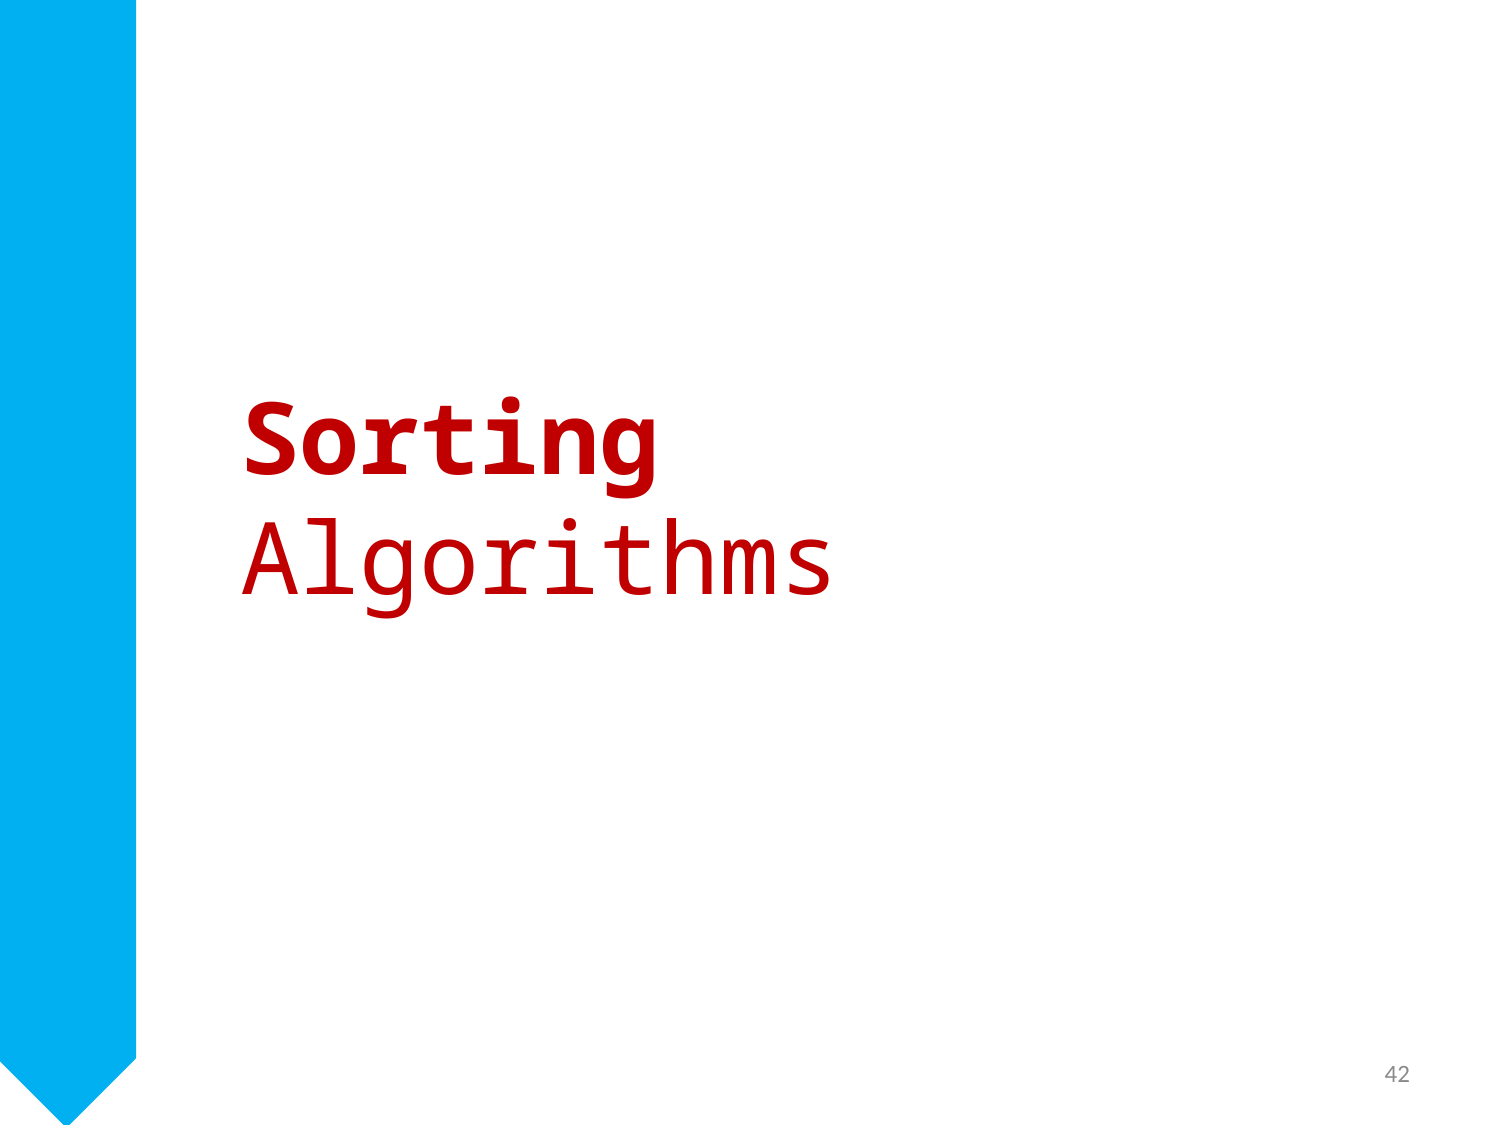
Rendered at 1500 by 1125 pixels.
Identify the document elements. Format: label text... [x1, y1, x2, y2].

text_box [0, 0, 137, 1125]
list Sorting Algorithms [225, 502, 1275, 623]
slide_number 42 [1074, 1042, 1425, 1103]
